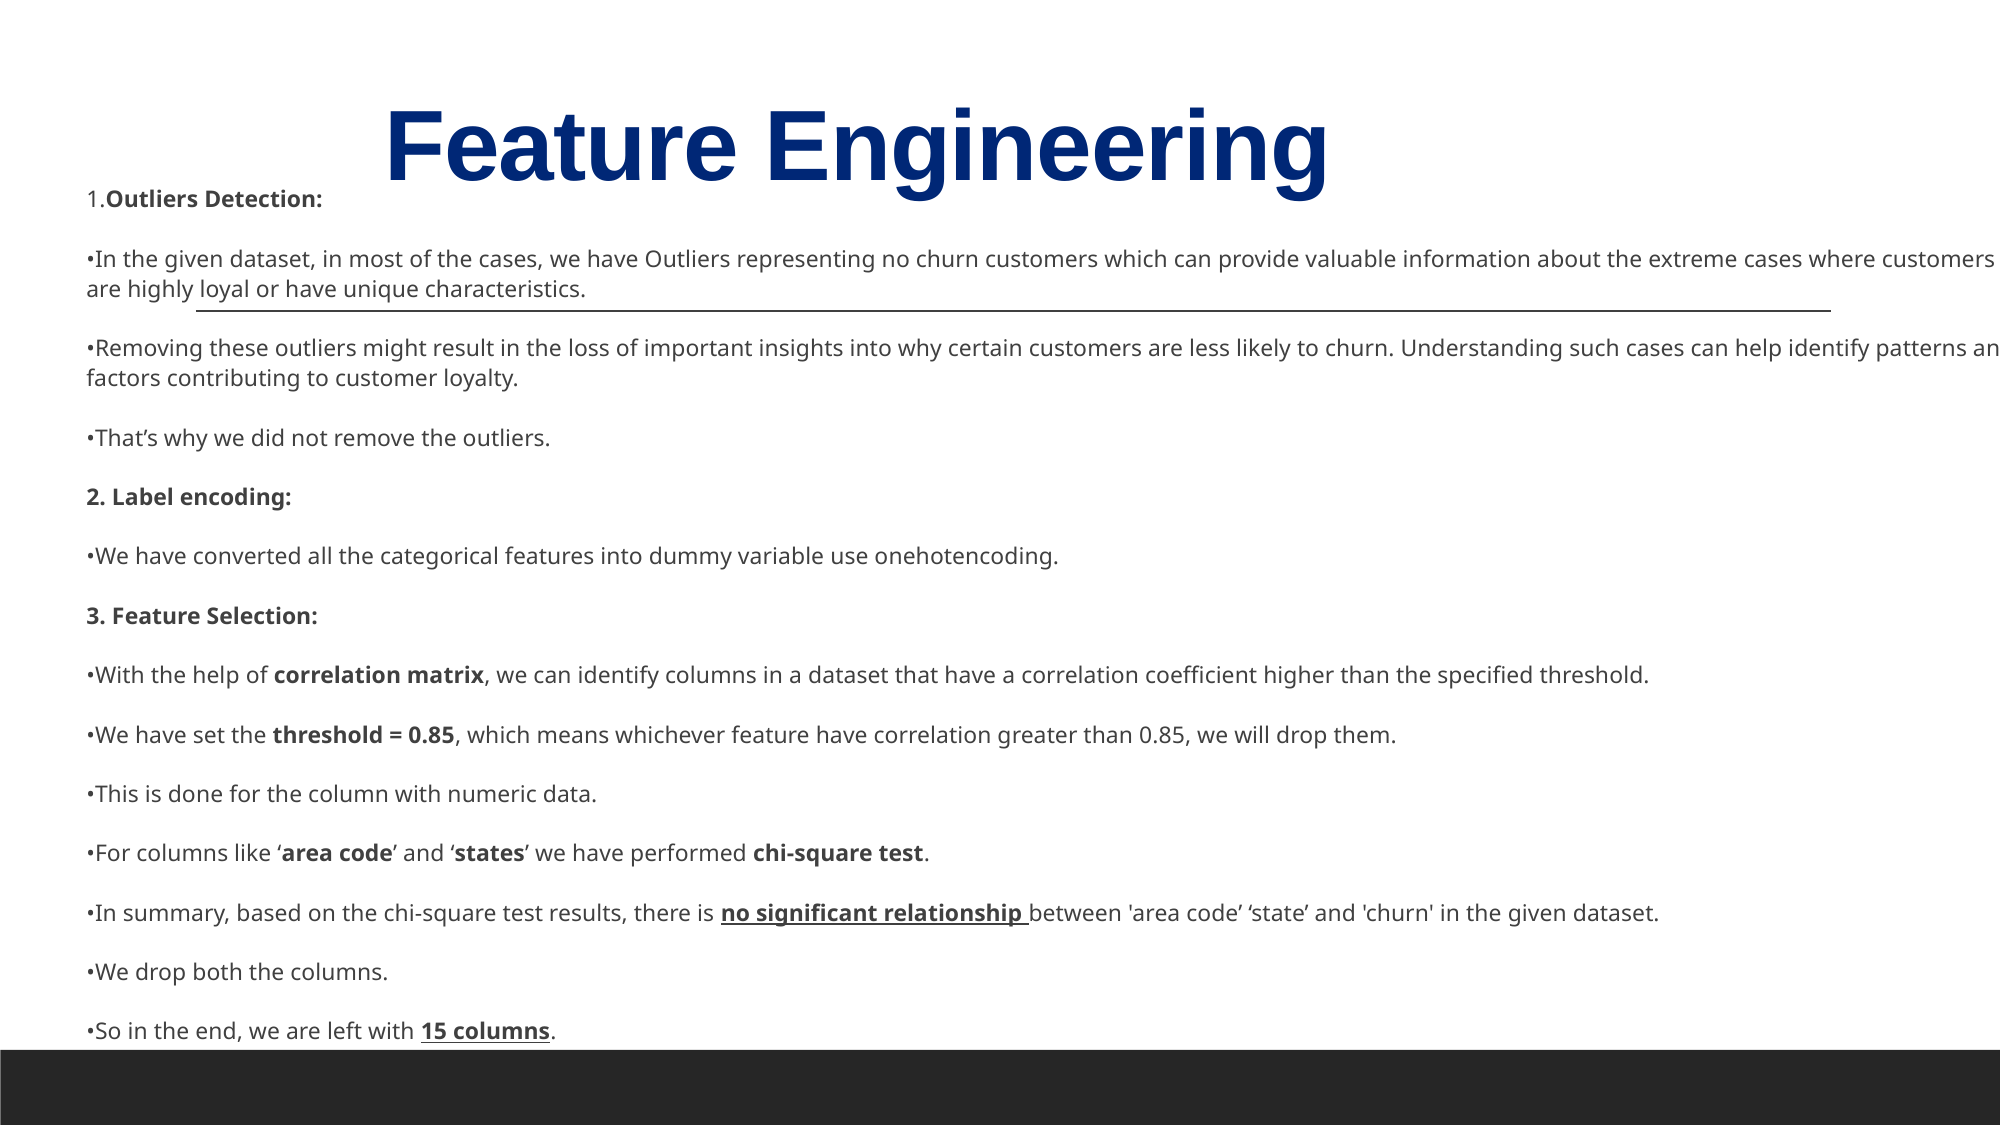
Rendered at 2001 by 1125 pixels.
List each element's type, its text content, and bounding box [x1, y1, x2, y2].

title Feature Engineering [369, 69, 1830, 174]
list 1.Outliers Detection: •In the given dataset, in most of the cases, we have Outliers representing no churn customers which can provide valuable information about the extreme cases where customers are highly loyal or have unique characteristics. •Removing these outliers might result in the loss of important insights into why certain customers are less likely to churn. Understanding such cases can help identify patterns and factors contributing to customer loyalty. •That’s why we did not remove the outliers. 2. Label encoding: •We have converted all the categorical features into dummy variable use onehotencoding. 3. Feature Selection: •With the help of correlation matrix, we can identify columns in a dataset that have a correlation coefficient higher than the specified threshold. •We have set the threshold = 0.85, which means whichever feature have correlation greater than 0.85, we will drop them. •This is done for the column with numeric data. •For columns like ‘area code’ and ‘states’ we have performed chi-square test. •In summary, based on the chi-square test results, there is no significant relationship between 'area code’ ‘state’ and 'churn' in the given dataset. •We drop both the columns. •So in the end, we are left with 15 columns. [71, 174, 2000, 1023]
